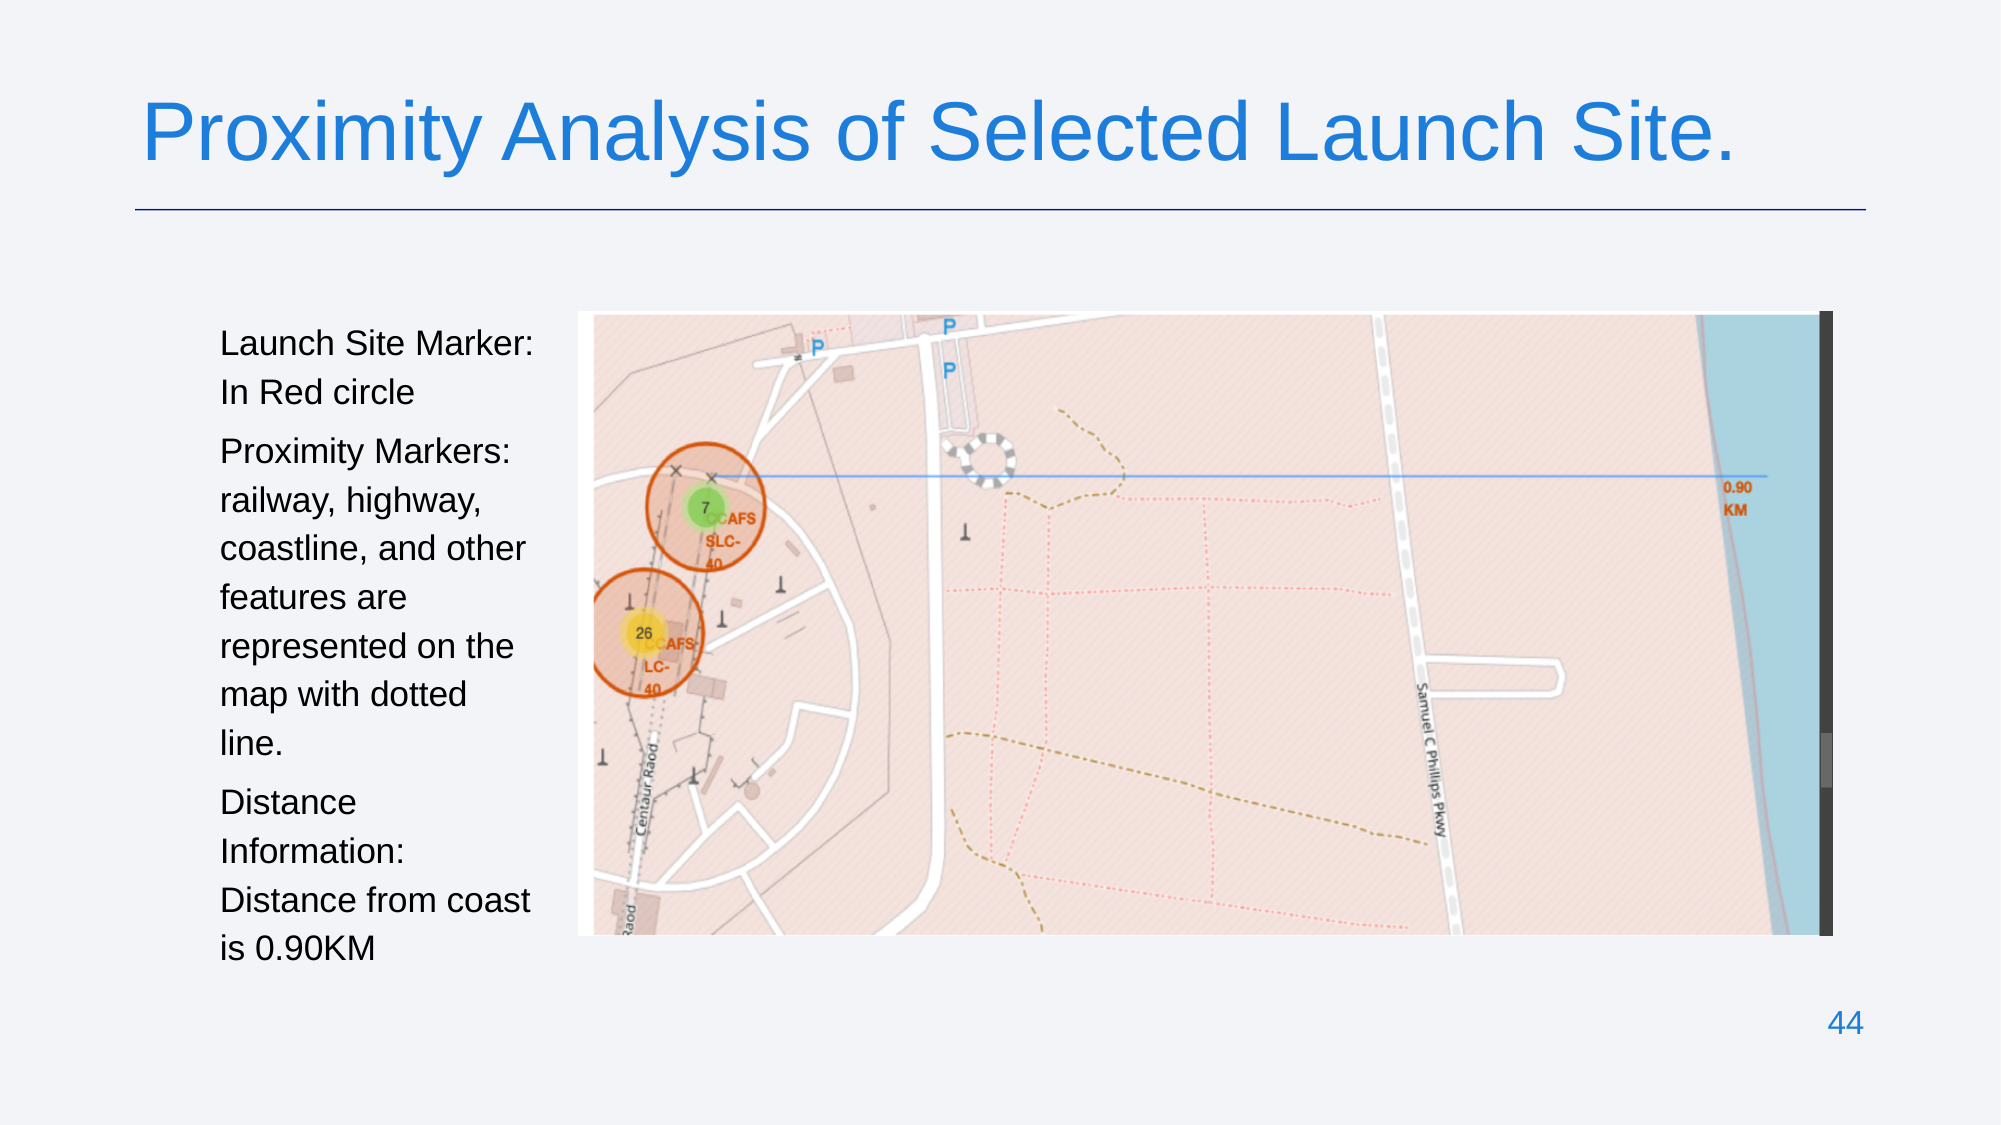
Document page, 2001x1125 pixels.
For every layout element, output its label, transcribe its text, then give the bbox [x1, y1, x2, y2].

list Launch Site Marker: In Red circle Proximity Markers: railway, highway, coastline, and other features are represented on the map with dotted line. Distance Information: Distance from coast is 0.90KM [126, 277, 553, 986]
slide_number ‹#› [1429, 988, 1880, 1055]
text_box Proximity Analysis of Selected Launch Site. [126, 88, 1852, 179]
picture [0, 0, 2001, 1125]
